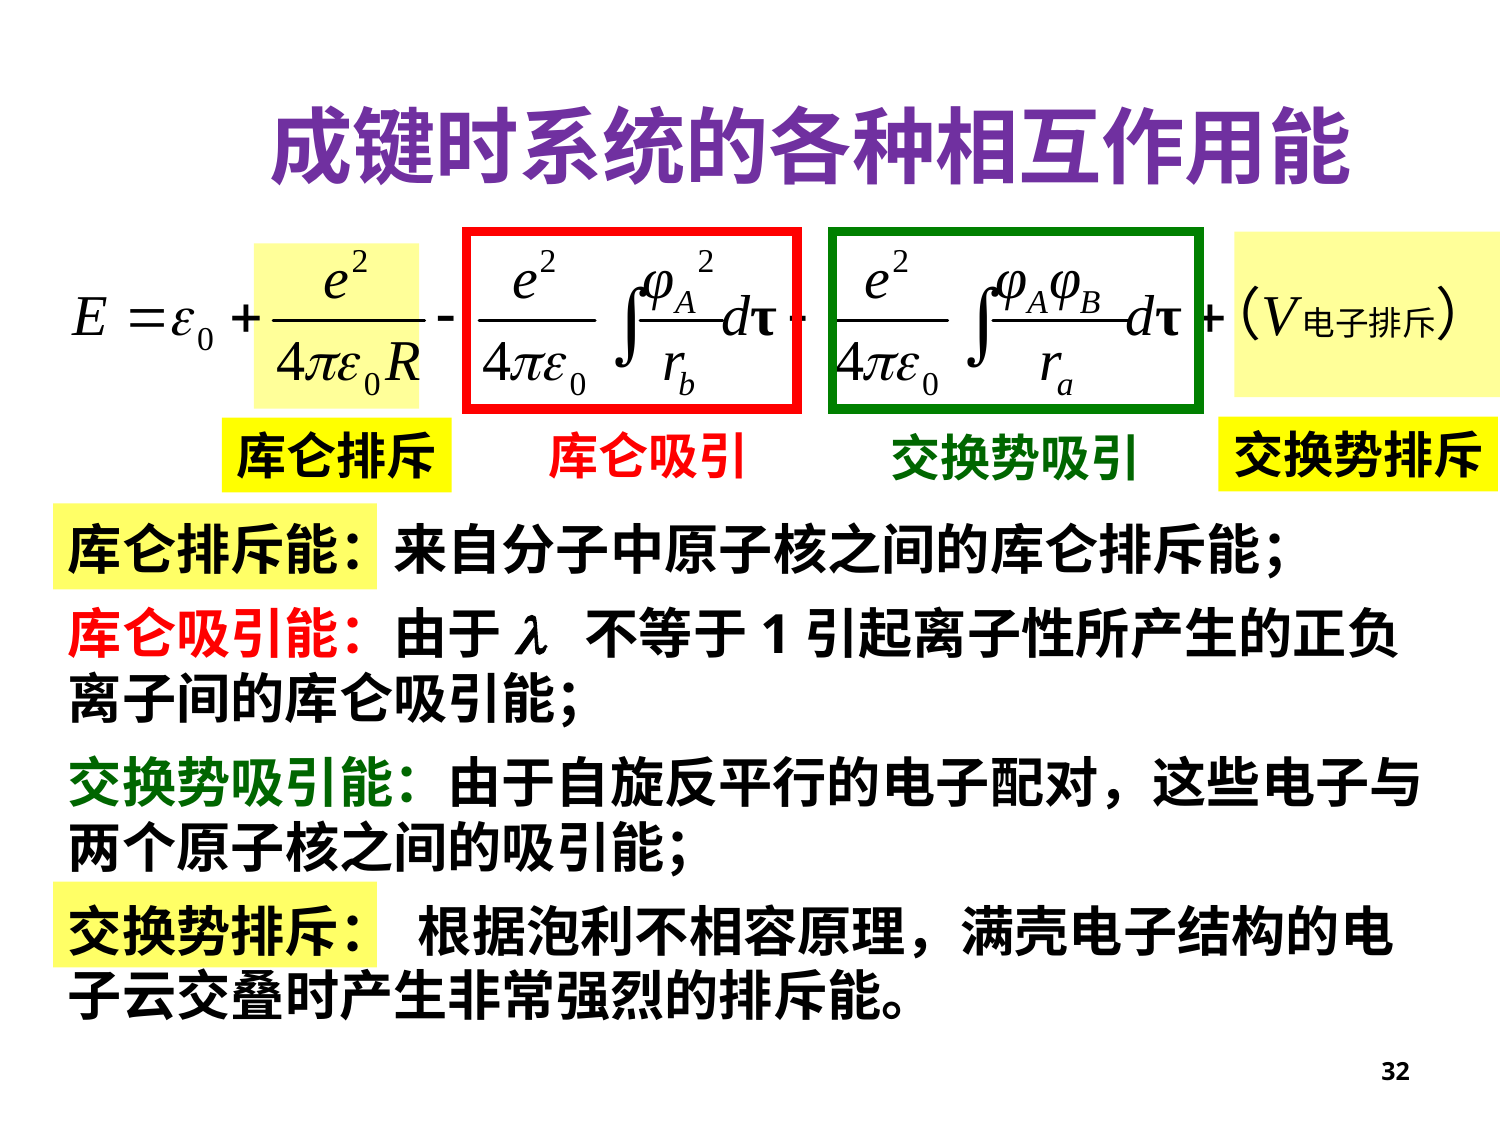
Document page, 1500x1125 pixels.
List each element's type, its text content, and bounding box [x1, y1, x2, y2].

slide_number 32 [1074, 1042, 1425, 1103]
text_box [61, 233, 1473, 408]
text_box 库仑排斥 [221, 417, 452, 493]
text_box [53, 503, 377, 508]
text_box 库仑排斥能：来自分子中原子核之间的库仑排斥能； 库仑吸引能：由于l 不等于1引起离子性所产生的正负离子间的库仑吸引能； 交换势吸引能：由于自旋反平行的电子配对，这些电子与两个原子核之间的吸引能； 交换势排斥： 根据泡利不相容原理，满壳电子结构的电子云交叠时产生非常强烈的排斥能。 [53, 508, 1444, 1035]
text_box 交换势排斥 [1218, 416, 1498, 492]
text_box 交换势吸引 [875, 418, 1156, 494]
text_box 成键时系统的各种相互作用能 [254, 86, 1367, 202]
text_box [1234, 231, 1500, 398]
text_box 库仑吸引 [533, 417, 764, 493]
